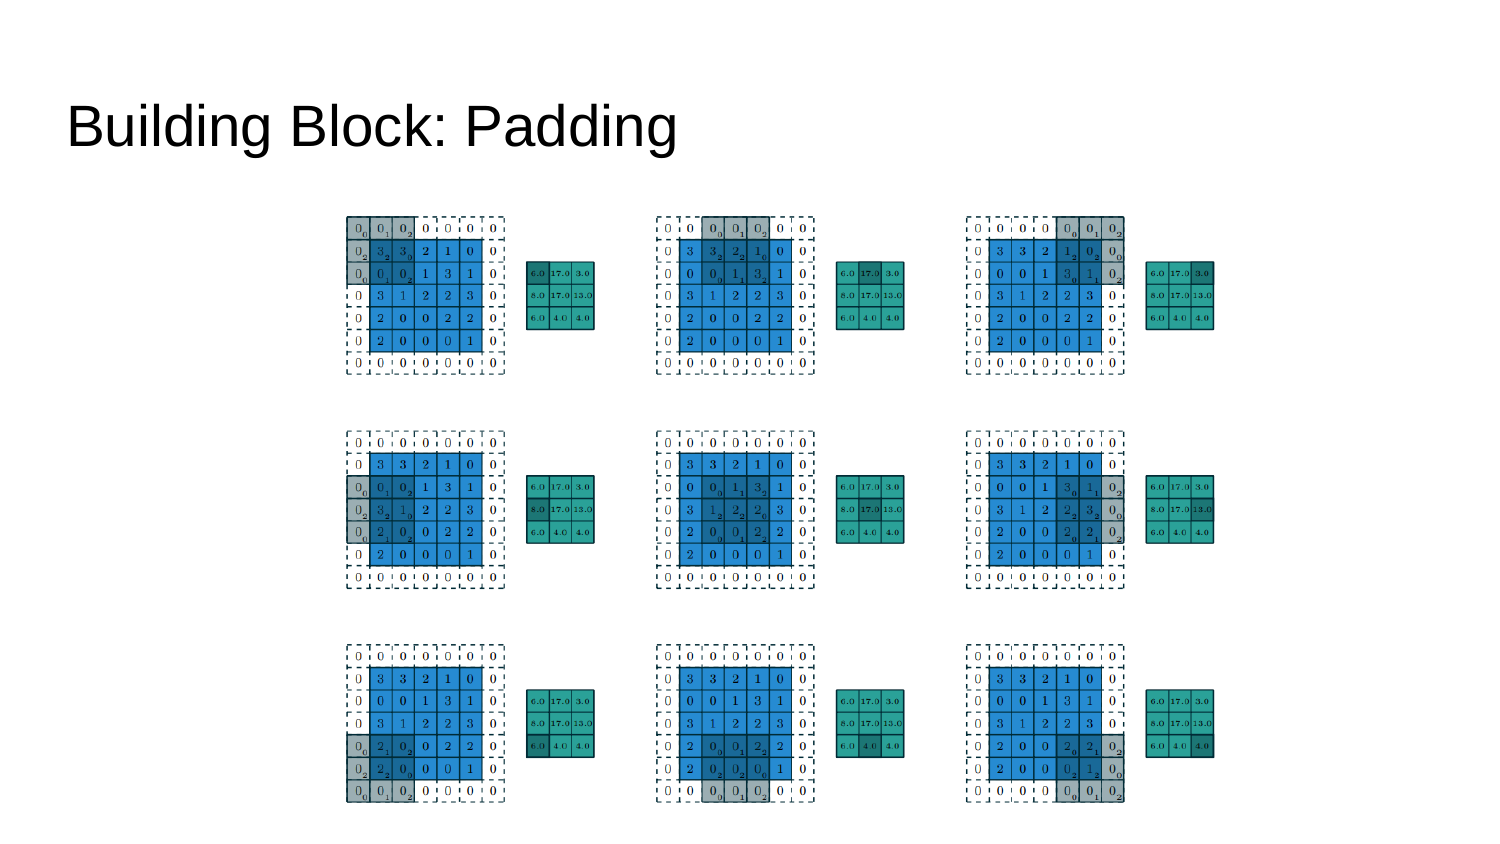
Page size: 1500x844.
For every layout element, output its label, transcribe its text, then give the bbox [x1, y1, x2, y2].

picture [309, 189, 1248, 817]
title Building Block: Padding [51, 72, 1449, 167]
